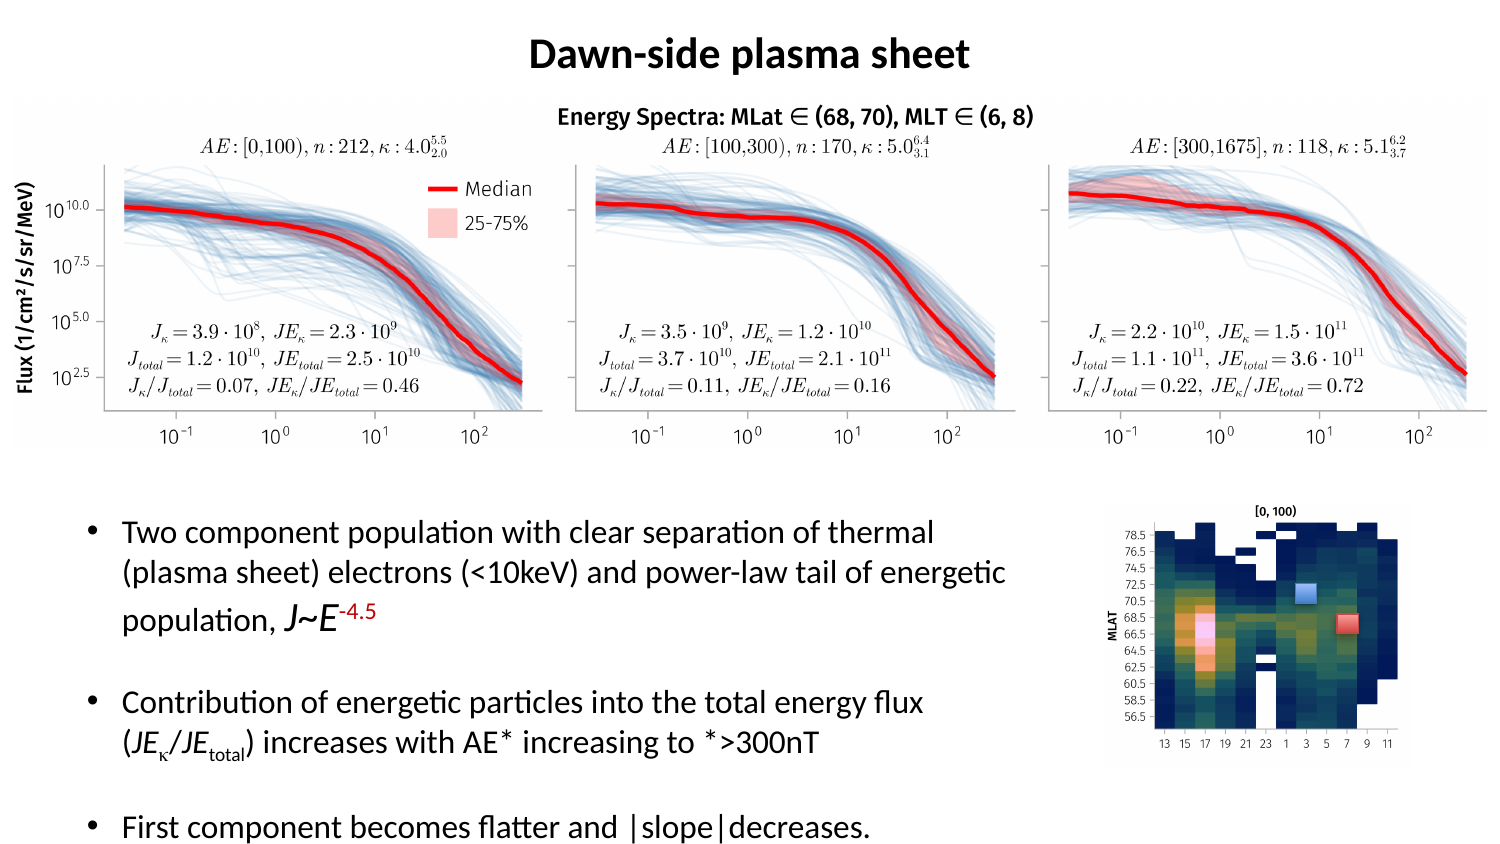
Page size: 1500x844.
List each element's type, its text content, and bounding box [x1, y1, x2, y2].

picture [11, 98, 1489, 448]
text_box Two component population with clear separation of thermal (plasma sheet) electrons (<10keV) and power-law tail of energetic population, J~E-4.5 Contribution of energetic particles into the total energy flux (JEk/JEtotal) increases with AE* increasing to *>300nT First component becomes flatter and |slope|decreases. [72, 502, 1035, 844]
picture [1102, 502, 1411, 770]
text_box Dawn-side plasma sheet [308, 17, 1192, 85]
